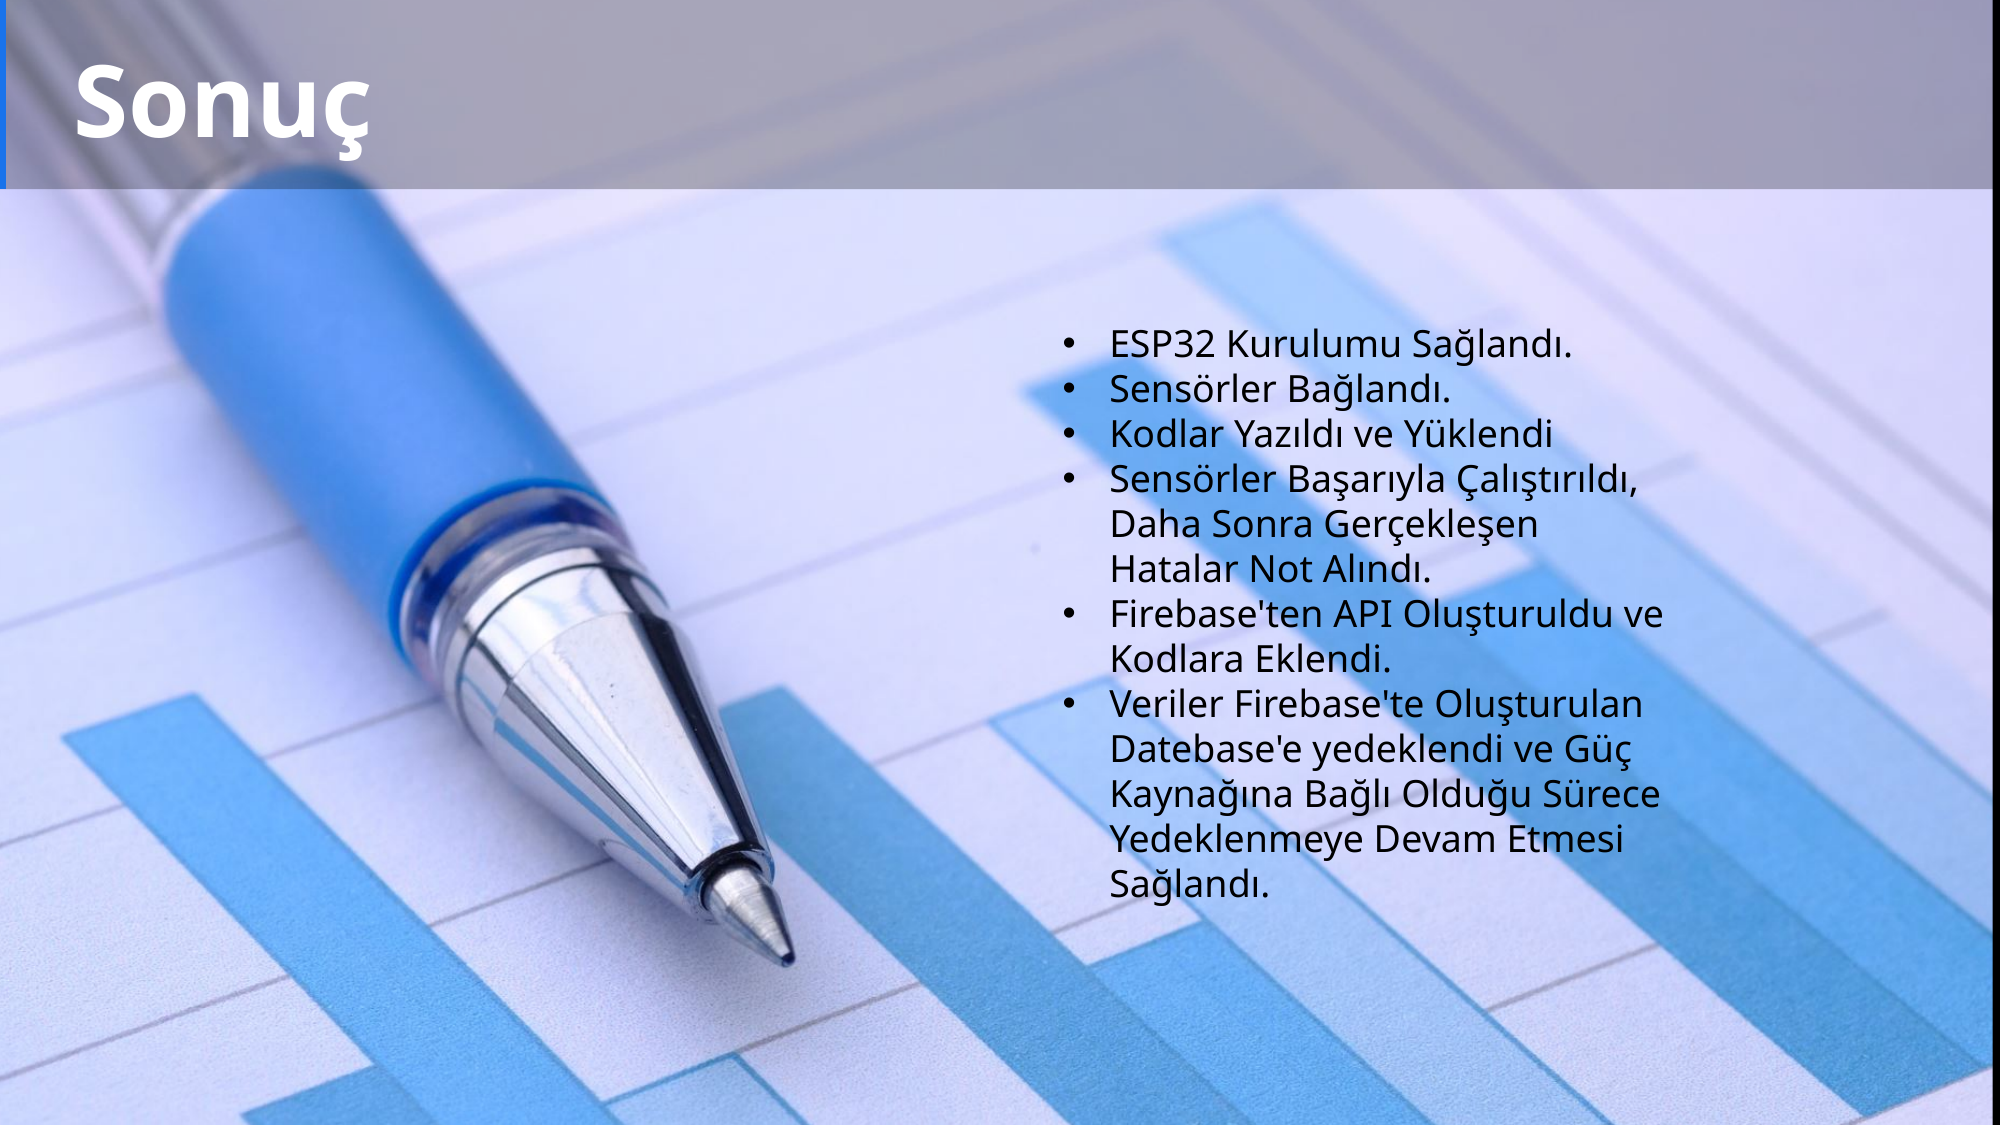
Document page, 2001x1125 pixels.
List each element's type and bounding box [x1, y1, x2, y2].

picture [0, 0, 1993, 1125]
text_box [1993, 190, 2000, 1125]
text_box [1993, 0, 2000, 190]
